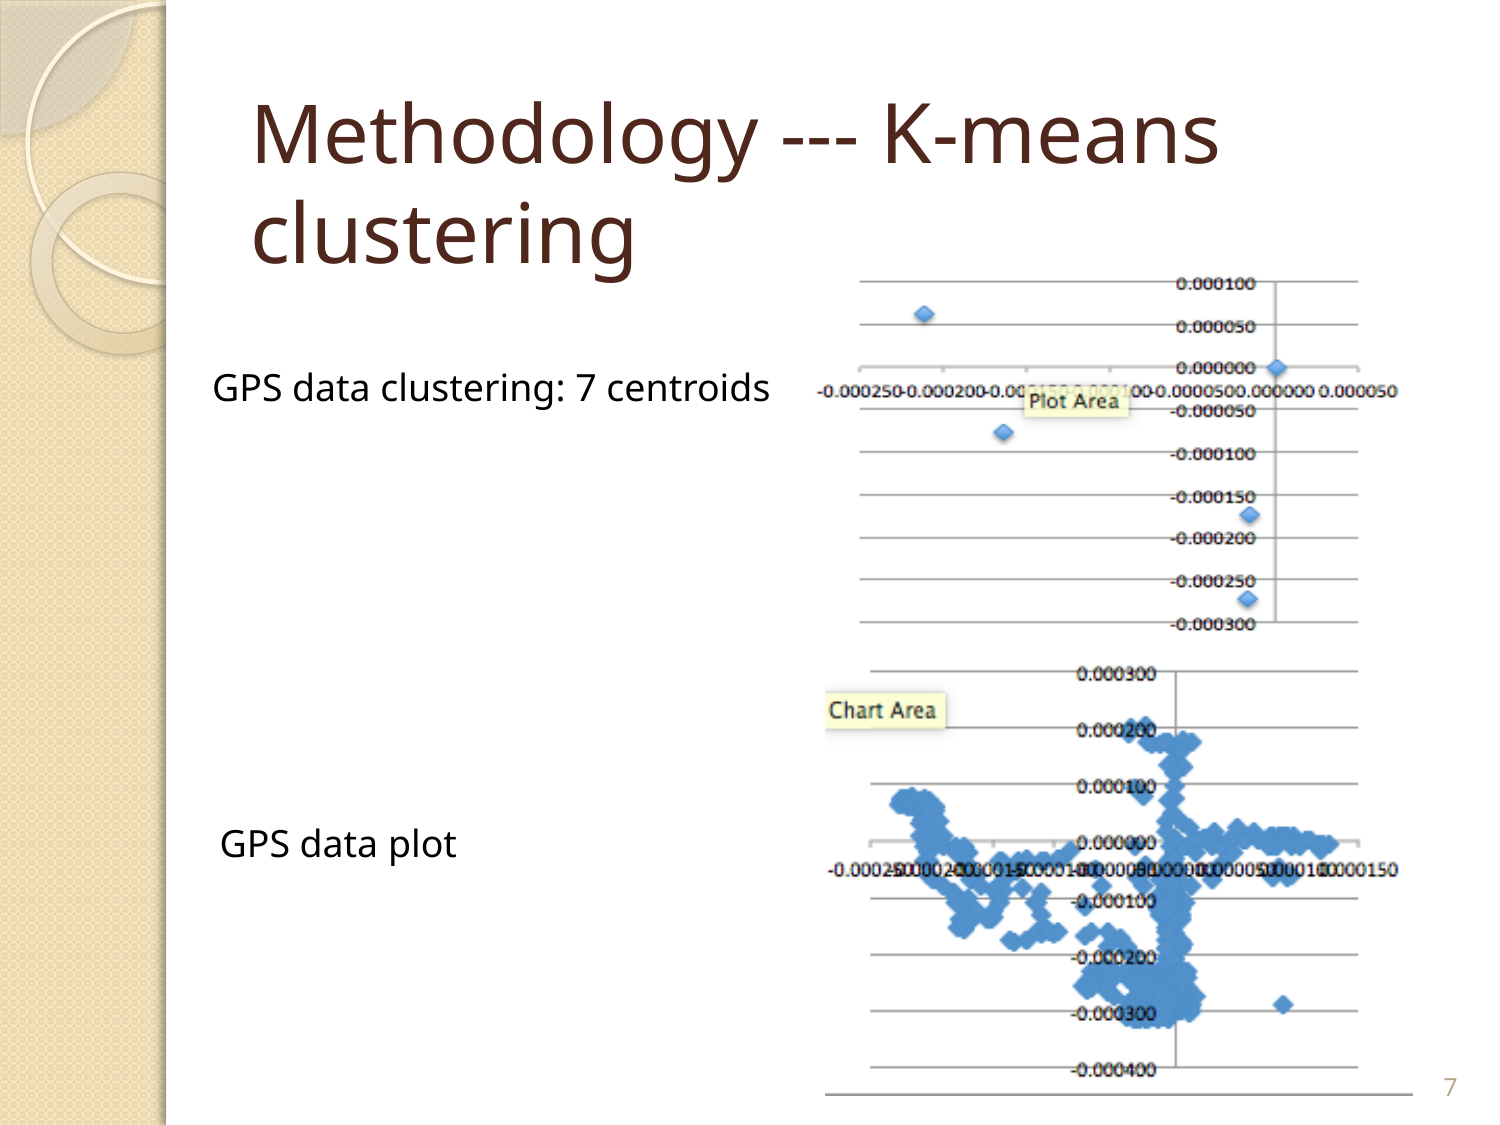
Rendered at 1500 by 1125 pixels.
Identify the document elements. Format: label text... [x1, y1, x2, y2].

text_box GPS data plot [204, 812, 818, 873]
text_box GPS data clustering: 7 centroids [197, 356, 801, 417]
picture [825, 649, 1414, 1097]
picture [808, 273, 1414, 637]
title Methodology --- K-means clustering [235, 86, 1500, 275]
slide_number 7 [1413, 1034, 1488, 1113]
